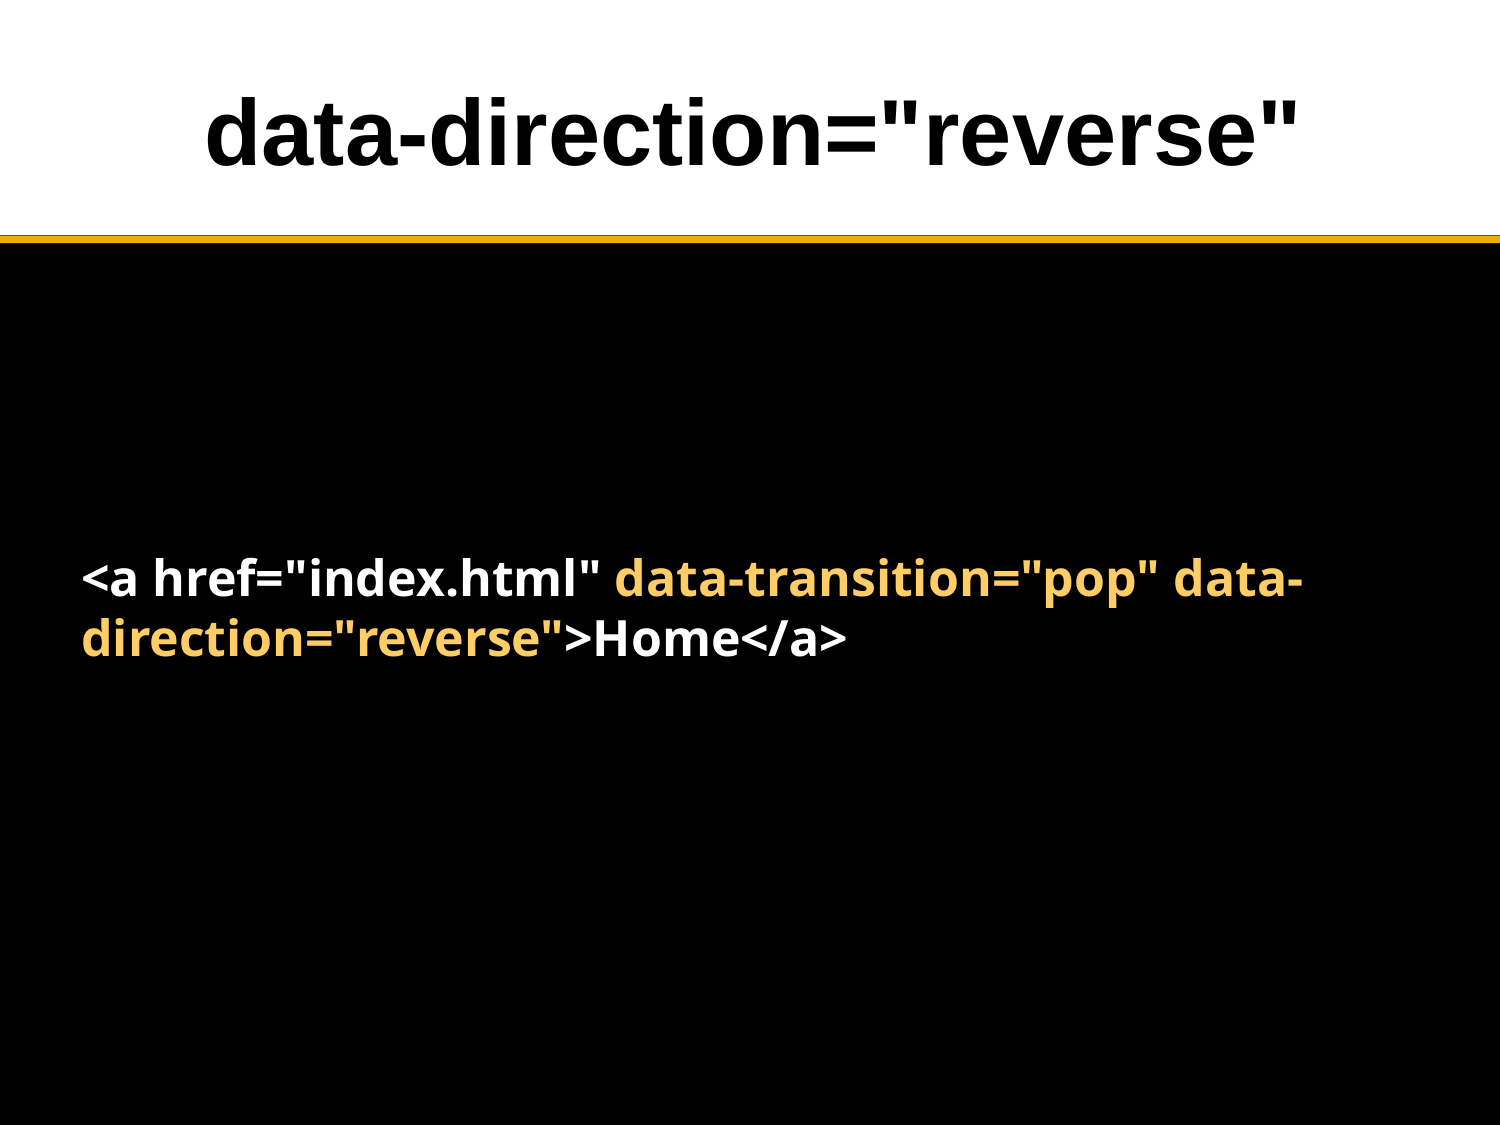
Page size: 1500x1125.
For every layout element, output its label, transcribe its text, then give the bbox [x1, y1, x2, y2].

list <a href="index.html" data-transition="pop" data-direction="reverse">Home</a> [0, 291, 1500, 1050]
title data-direction="reverse" [75, 25, 1425, 231]
